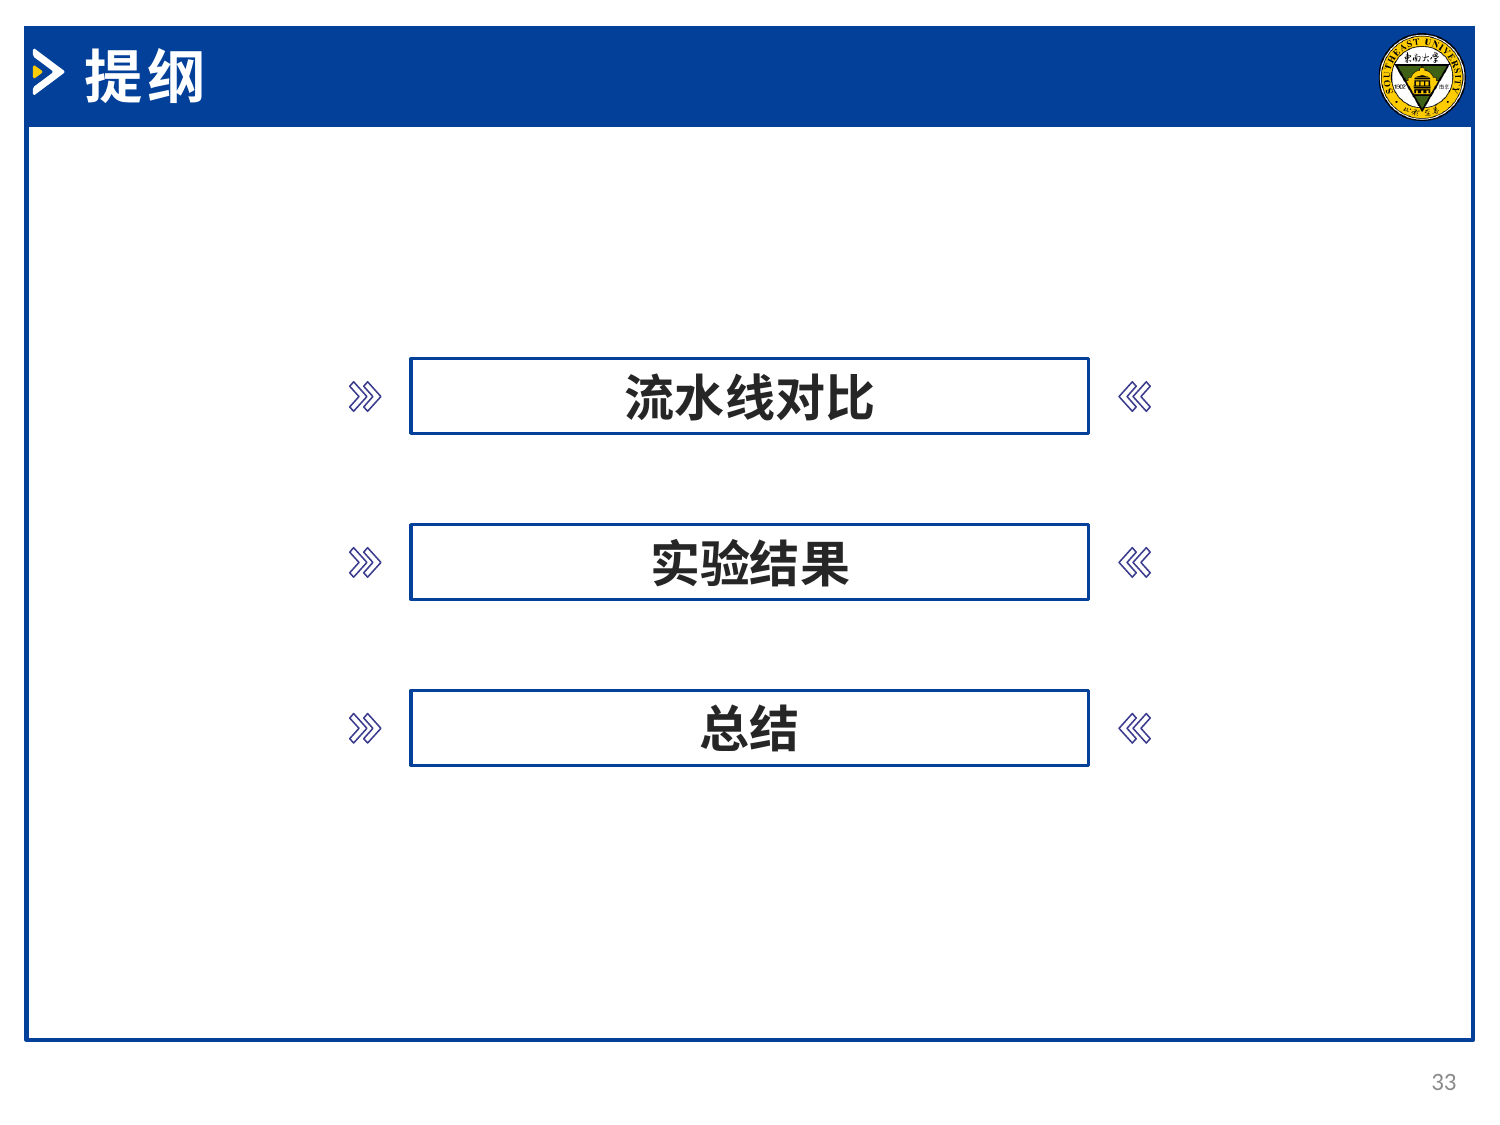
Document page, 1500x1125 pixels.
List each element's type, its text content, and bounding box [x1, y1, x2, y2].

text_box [349, 358, 1151, 767]
picture [1378, 33, 1467, 121]
slide_number 33 [1382, 1051, 1472, 1111]
text_box 提纲 [70, 32, 605, 118]
